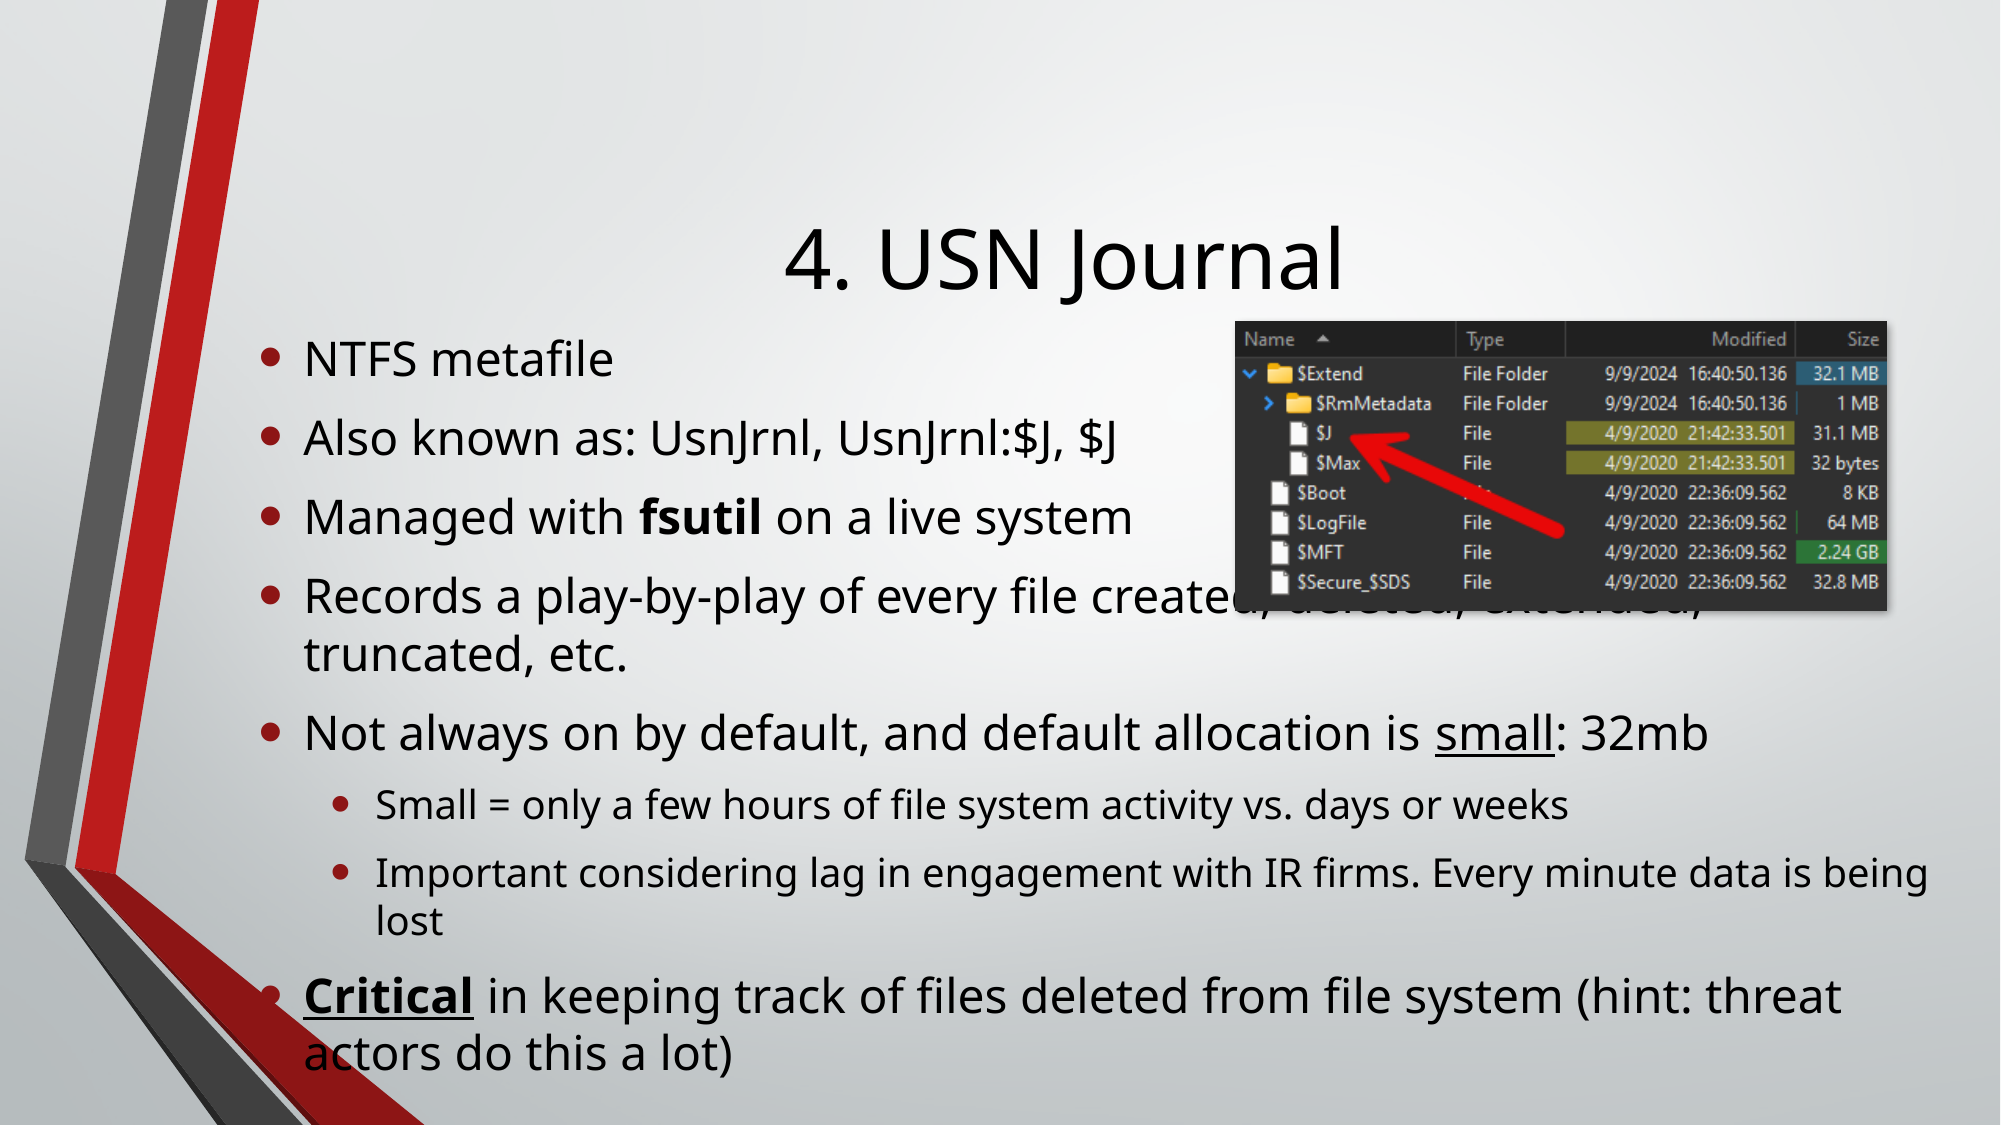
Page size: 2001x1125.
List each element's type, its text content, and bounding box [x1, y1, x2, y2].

text_box NTFS metafile Also known as: UsnJrnl, UsnJrnl:$J, $J Managed with fsutil on a live system Records a play-by-play of every file created, deleted, extended, truncated, etc. Not always on by default, and default allocation is small: 32mb Small = only a few hours of file system activity vs. days or weeks Important considering lag in engagement with IR firms. Every minute data is being lost Critical in keeping track of files deleted from file system (hint: threat actors do this a lot) [243, 318, 1957, 1090]
title 4. USN Journal [243, 112, 1887, 318]
picture [1235, 321, 1888, 611]
